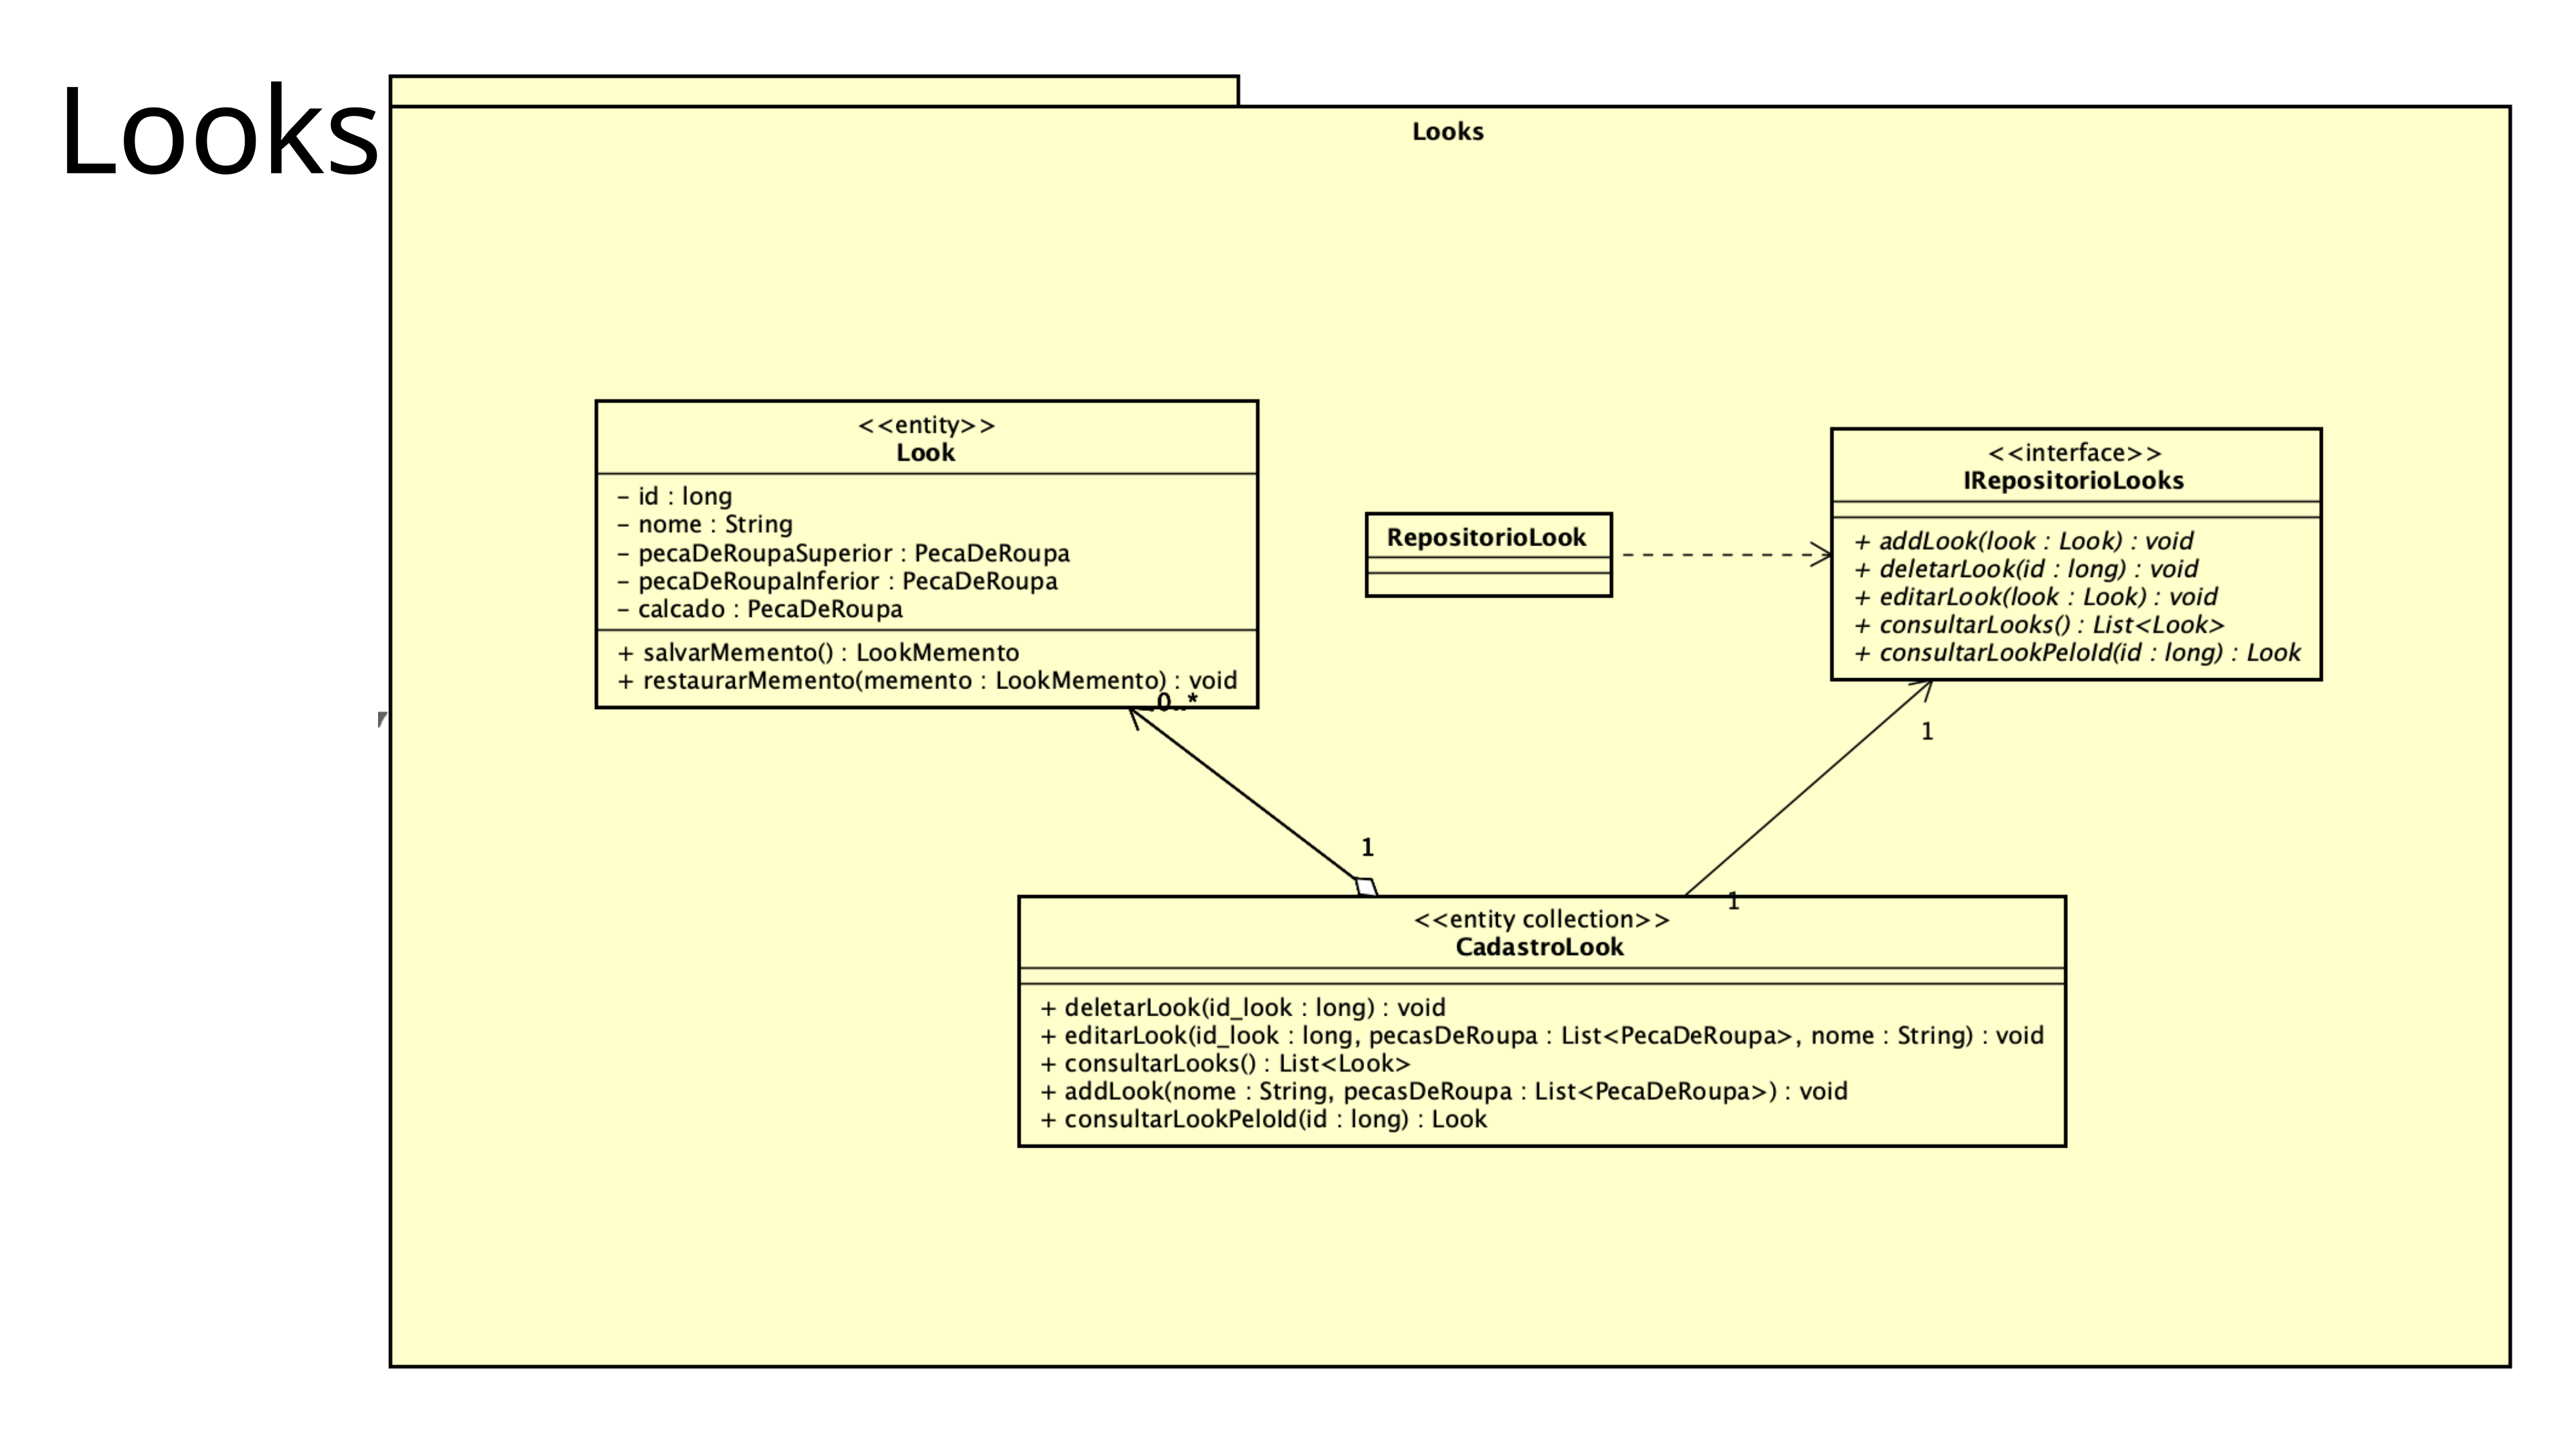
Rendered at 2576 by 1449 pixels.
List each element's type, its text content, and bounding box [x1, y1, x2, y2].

text_box Looks [50, 75, 378, 203]
picture [378, 65, 2524, 1384]
